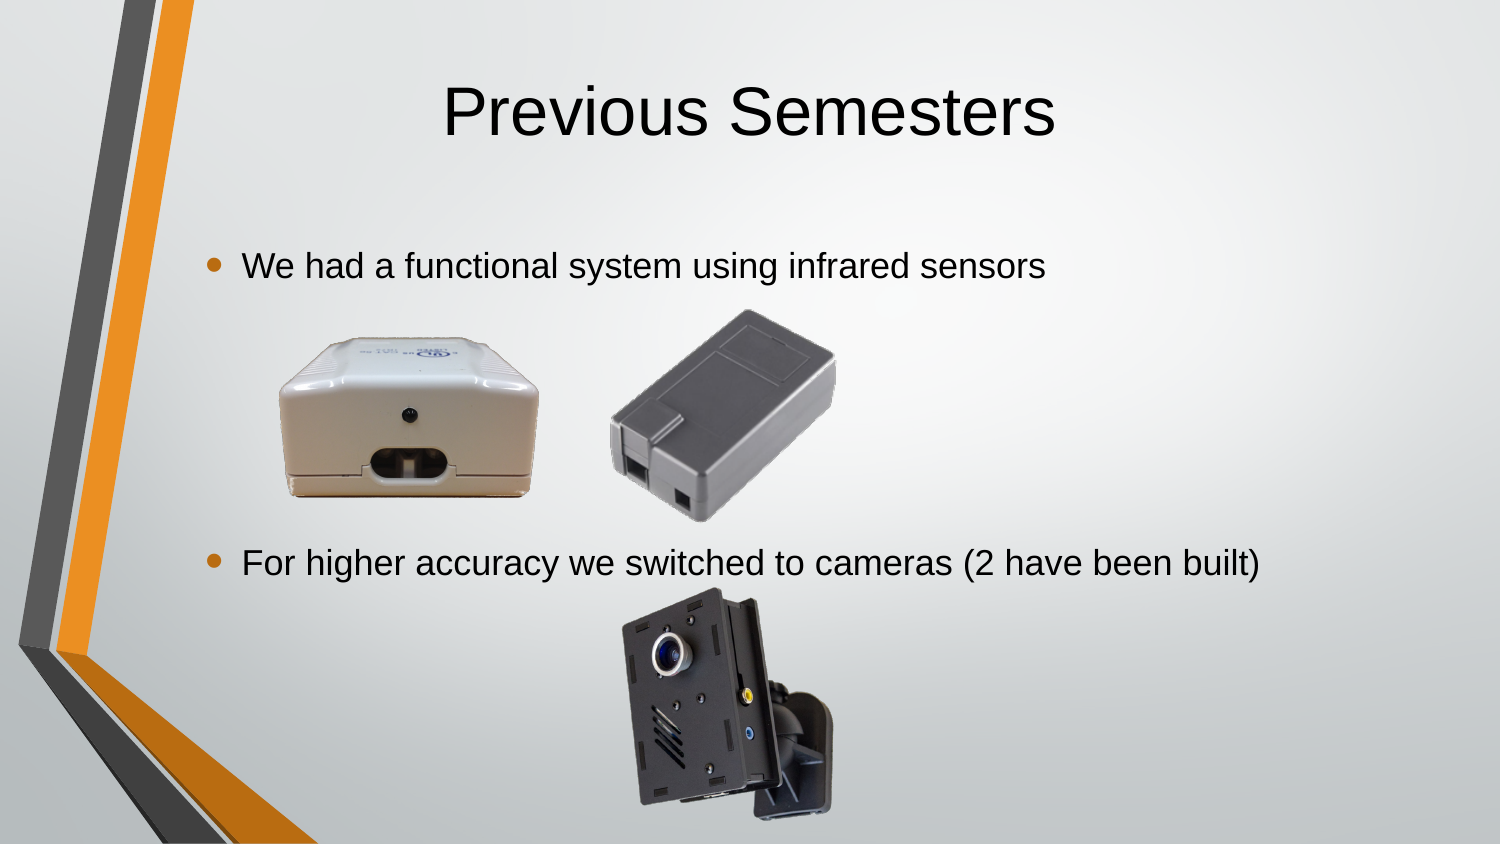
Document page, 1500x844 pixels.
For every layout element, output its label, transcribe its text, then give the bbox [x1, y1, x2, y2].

picture [275, 336, 539, 498]
picture [508, 265, 932, 844]
list We had a functional system using infrared sensors For higher accuracy we switched to cameras (2 have been built) [190, 235, 1423, 590]
title Previous Semesters [0, 0, 1500, 216]
